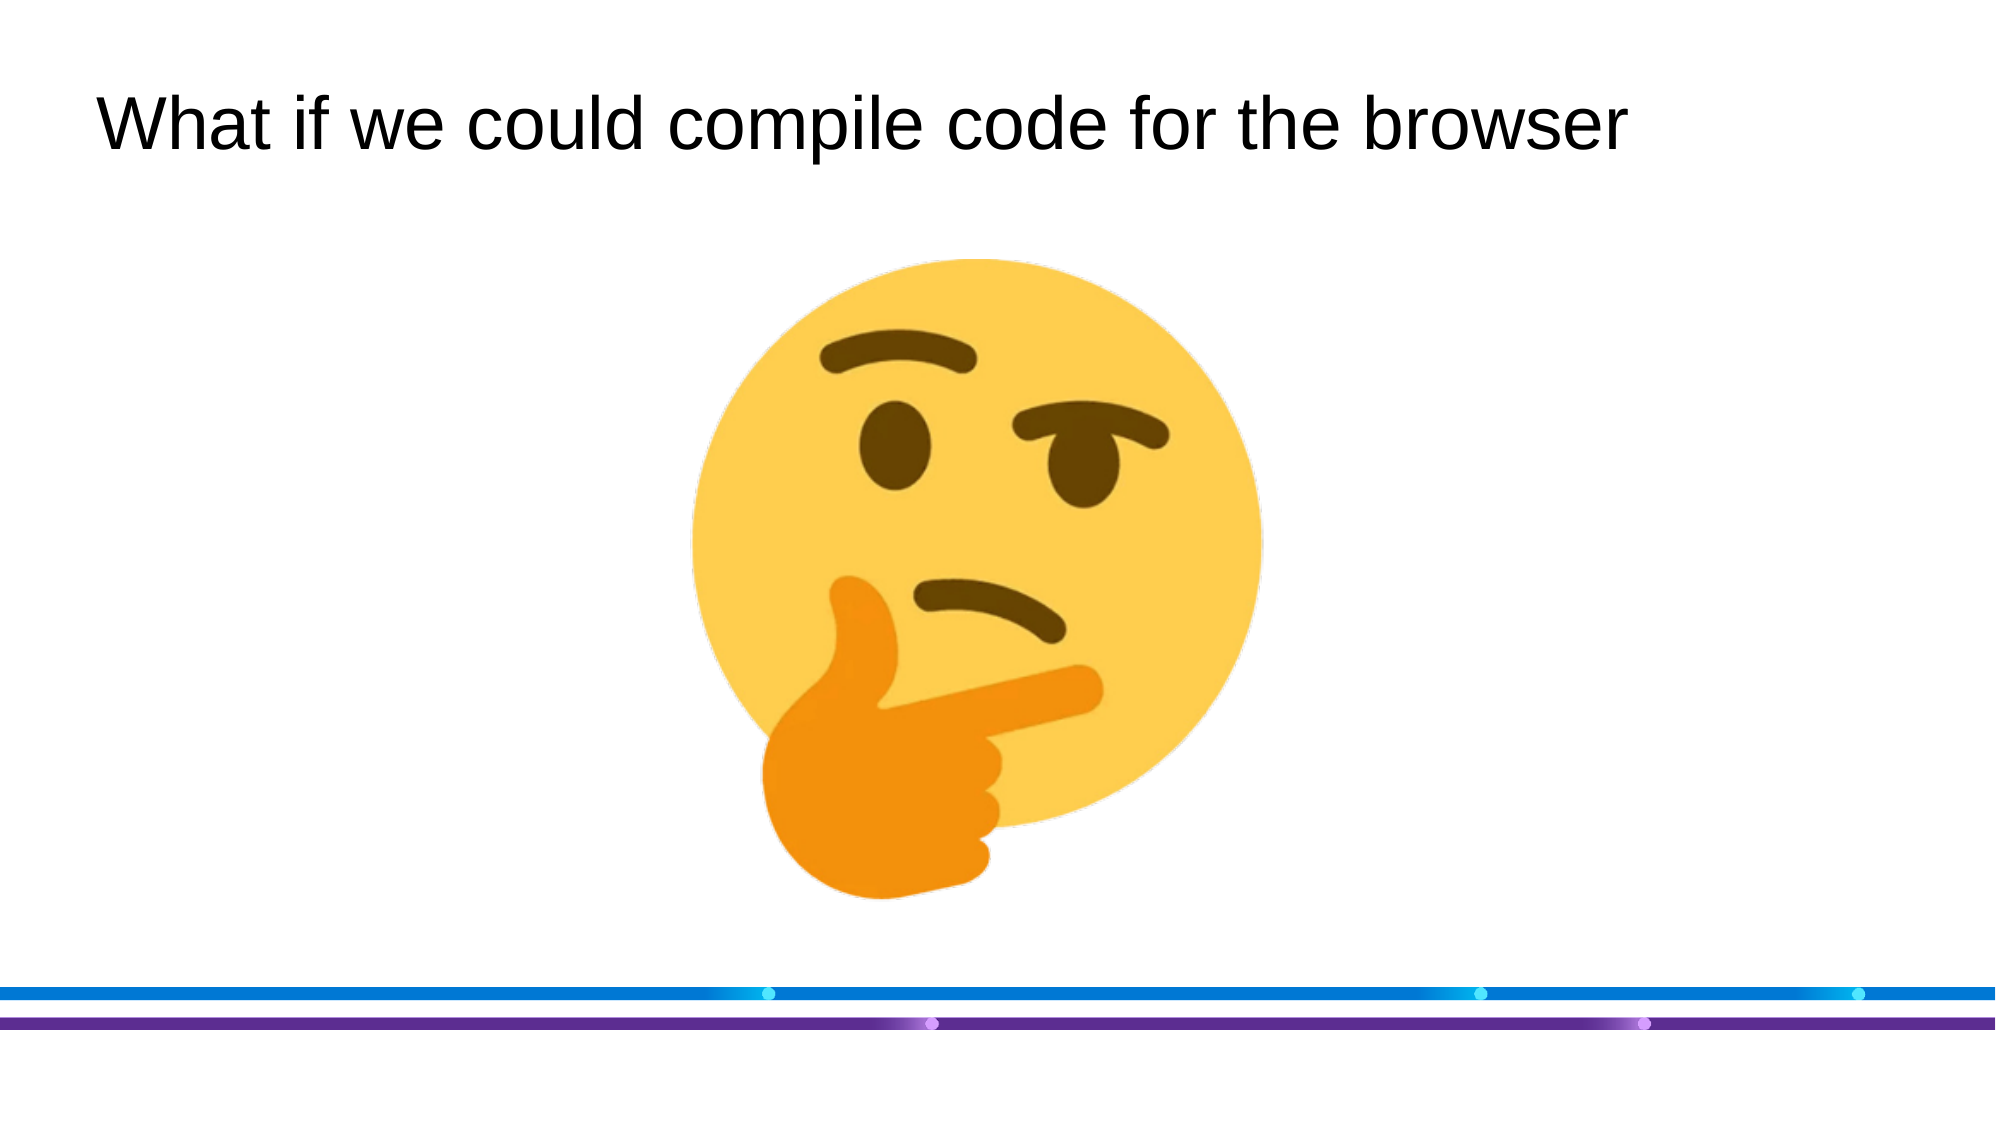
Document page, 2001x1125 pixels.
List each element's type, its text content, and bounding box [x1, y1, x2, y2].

title What if we could compile code for the browser [96, 75, 1904, 263]
picture [415, 259, 1541, 911]
picture [0, 987, 2000, 1030]
